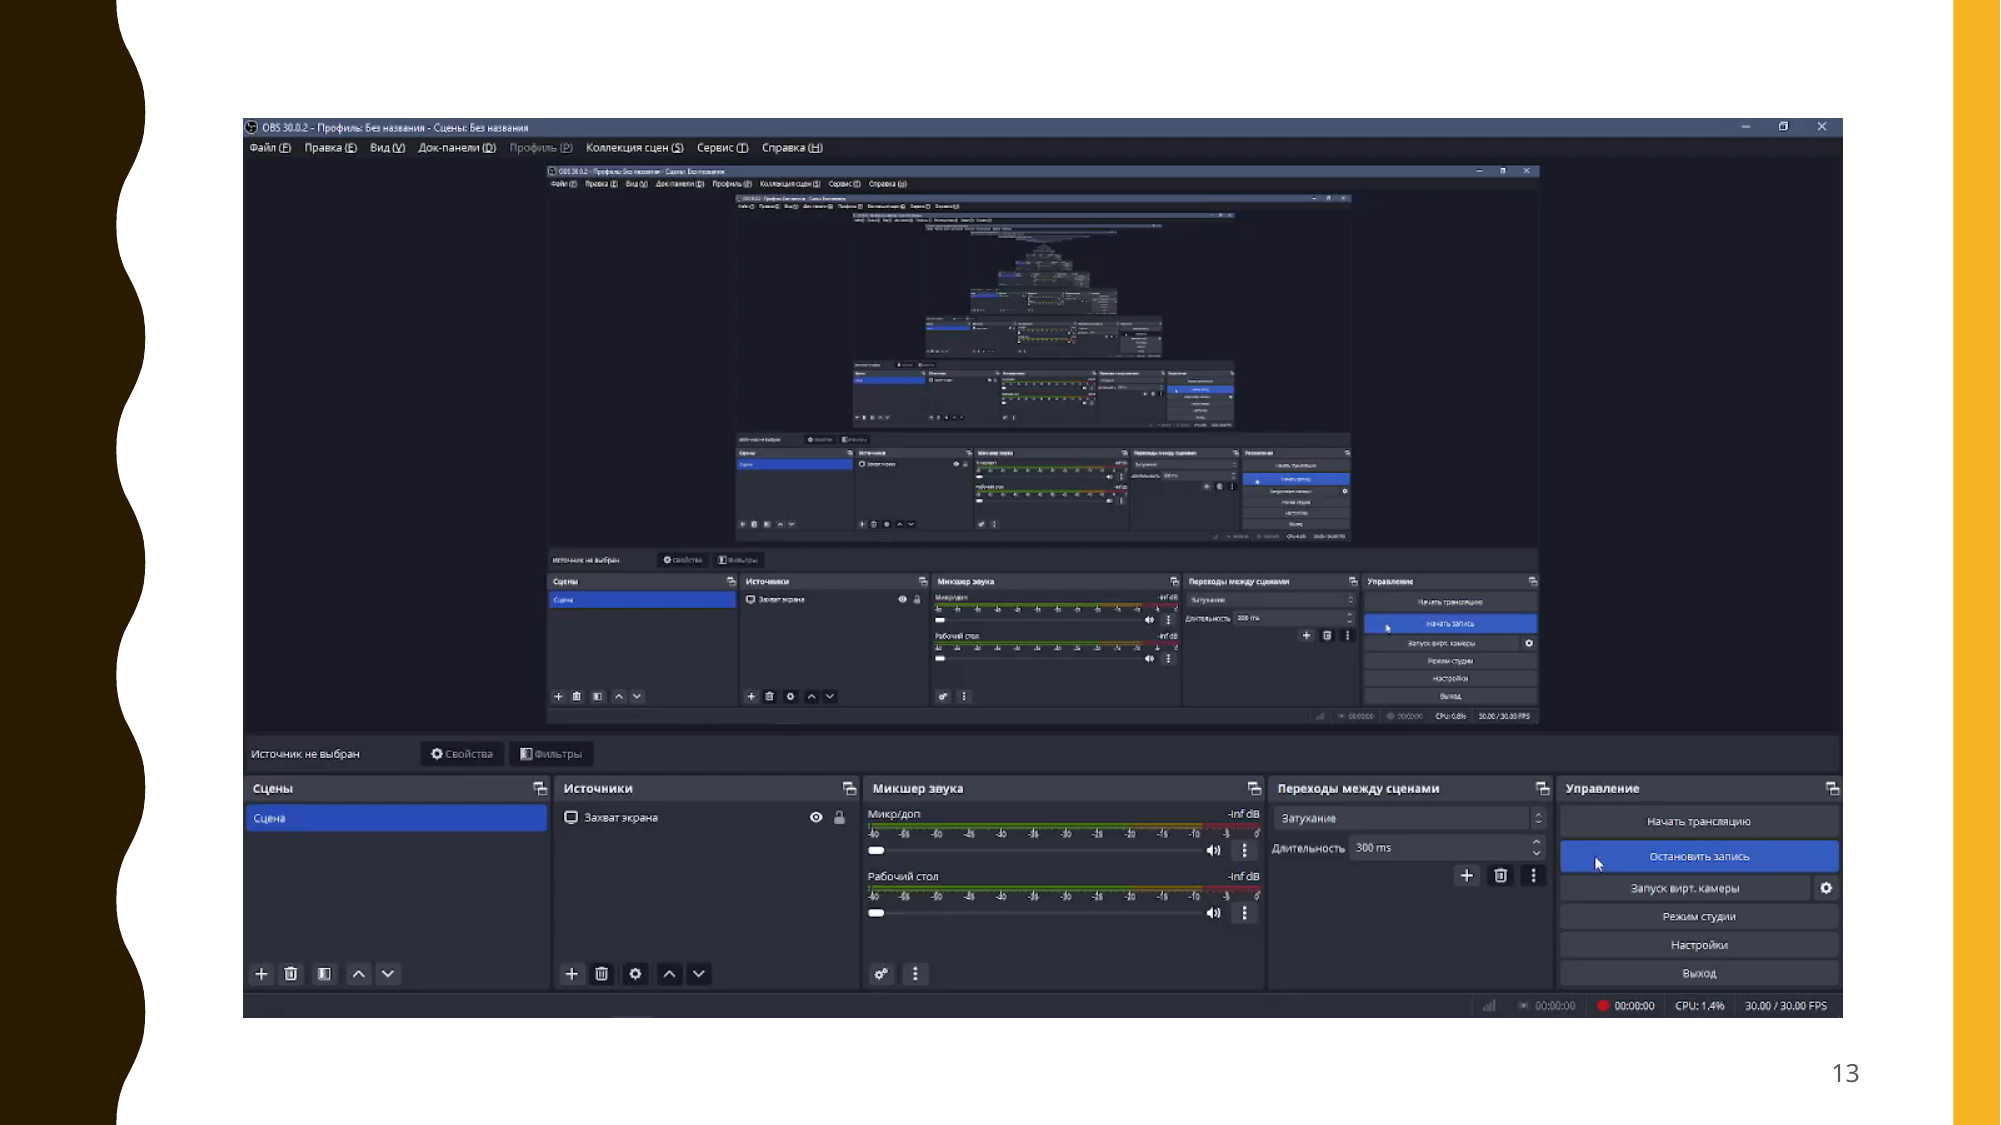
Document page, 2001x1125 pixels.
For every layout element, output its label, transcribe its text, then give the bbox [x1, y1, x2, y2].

slide_number 13 [1412, 1045, 1875, 1103]
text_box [242, 118, 1844, 1019]
